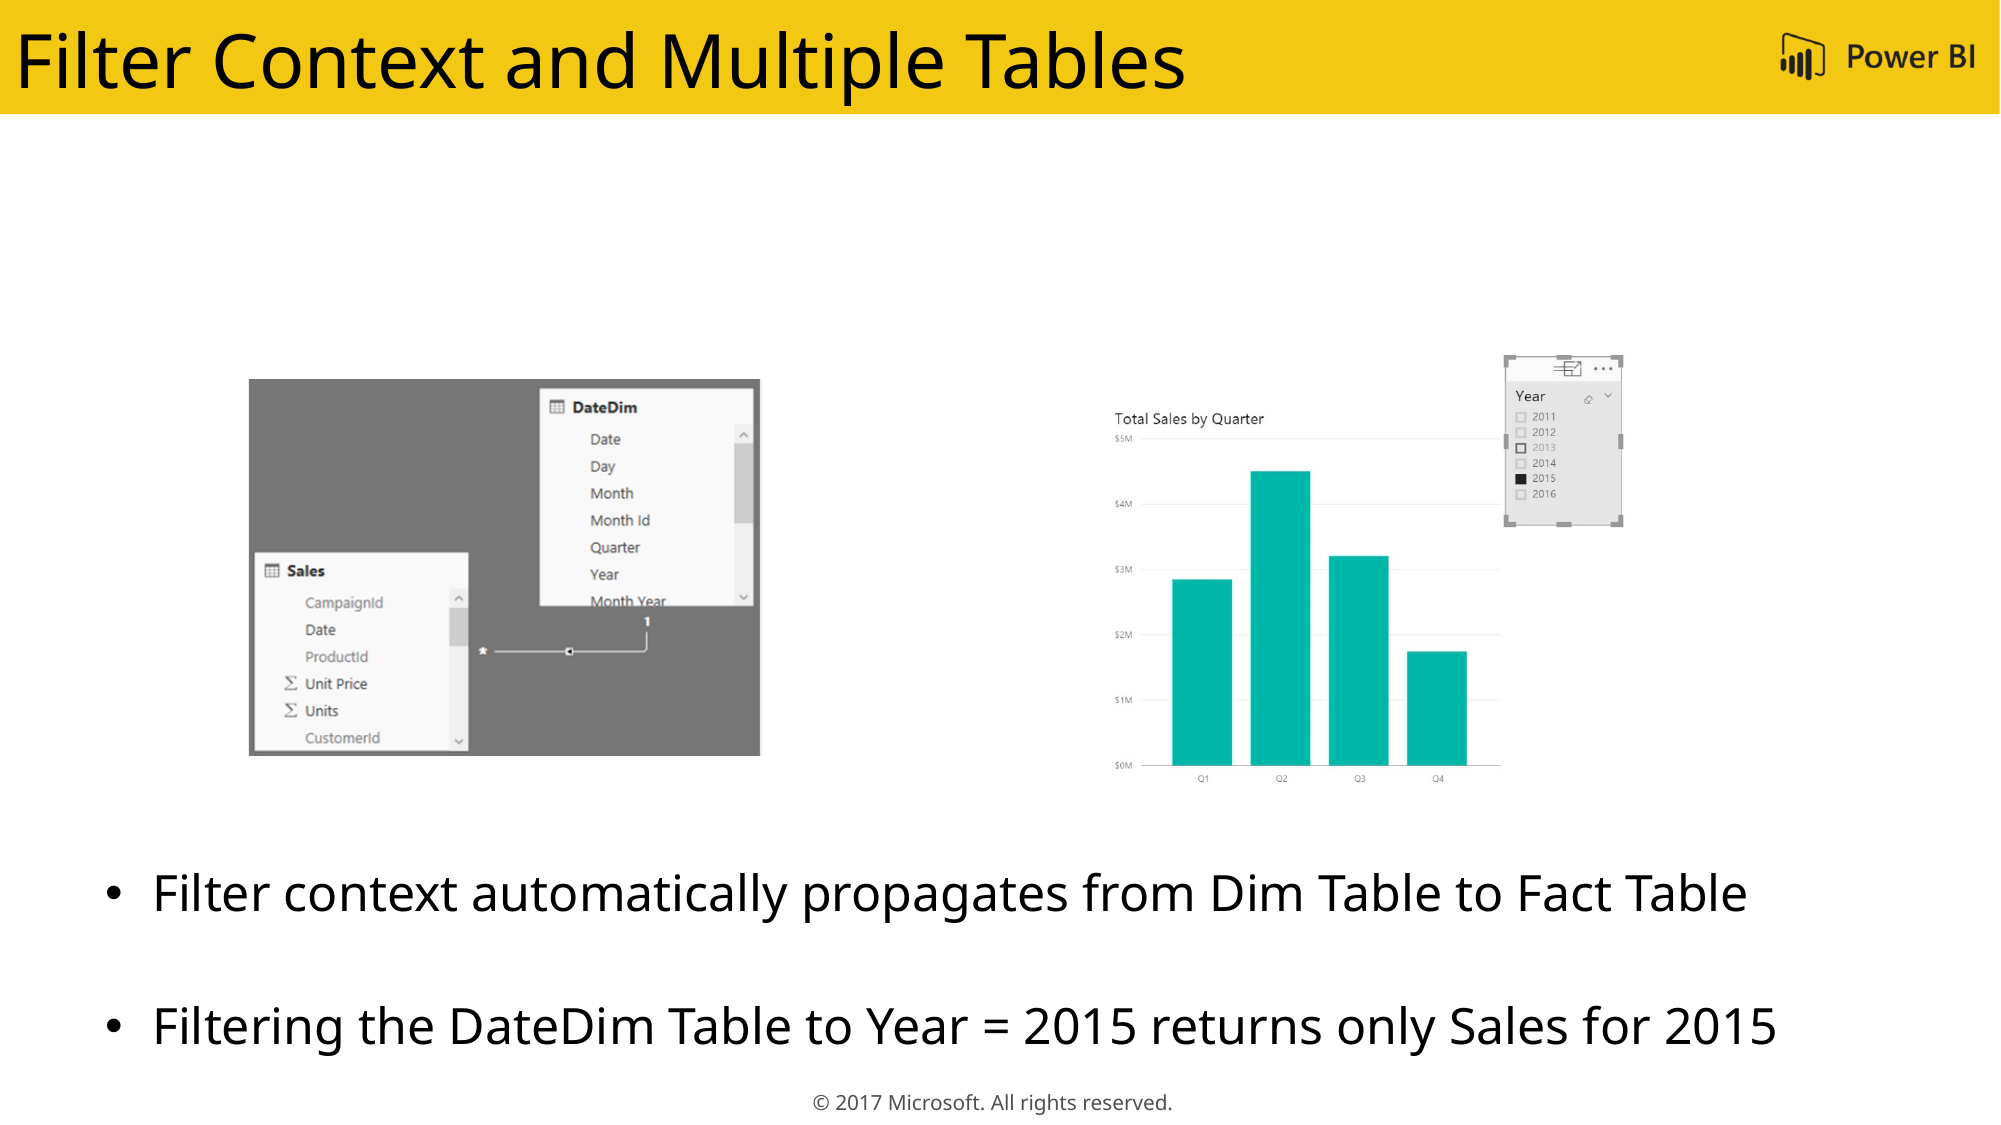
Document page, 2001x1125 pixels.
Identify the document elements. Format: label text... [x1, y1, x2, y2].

picture [248, 379, 762, 756]
picture [1080, 347, 1628, 805]
text_box Filter Context and Multiple Tables [0, 5, 1879, 111]
footer © 2017 Microsoft. All rights reserved. [663, 1084, 1338, 1122]
text_box [0, 0, 2000, 115]
picture [1768, 23, 1985, 91]
text_box Filter context automatically propagates from Dim Table to Fact Table Filtering the DateDim Table to Year = 2015 returns only Sales for 2015 [90, 860, 1985, 1125]
